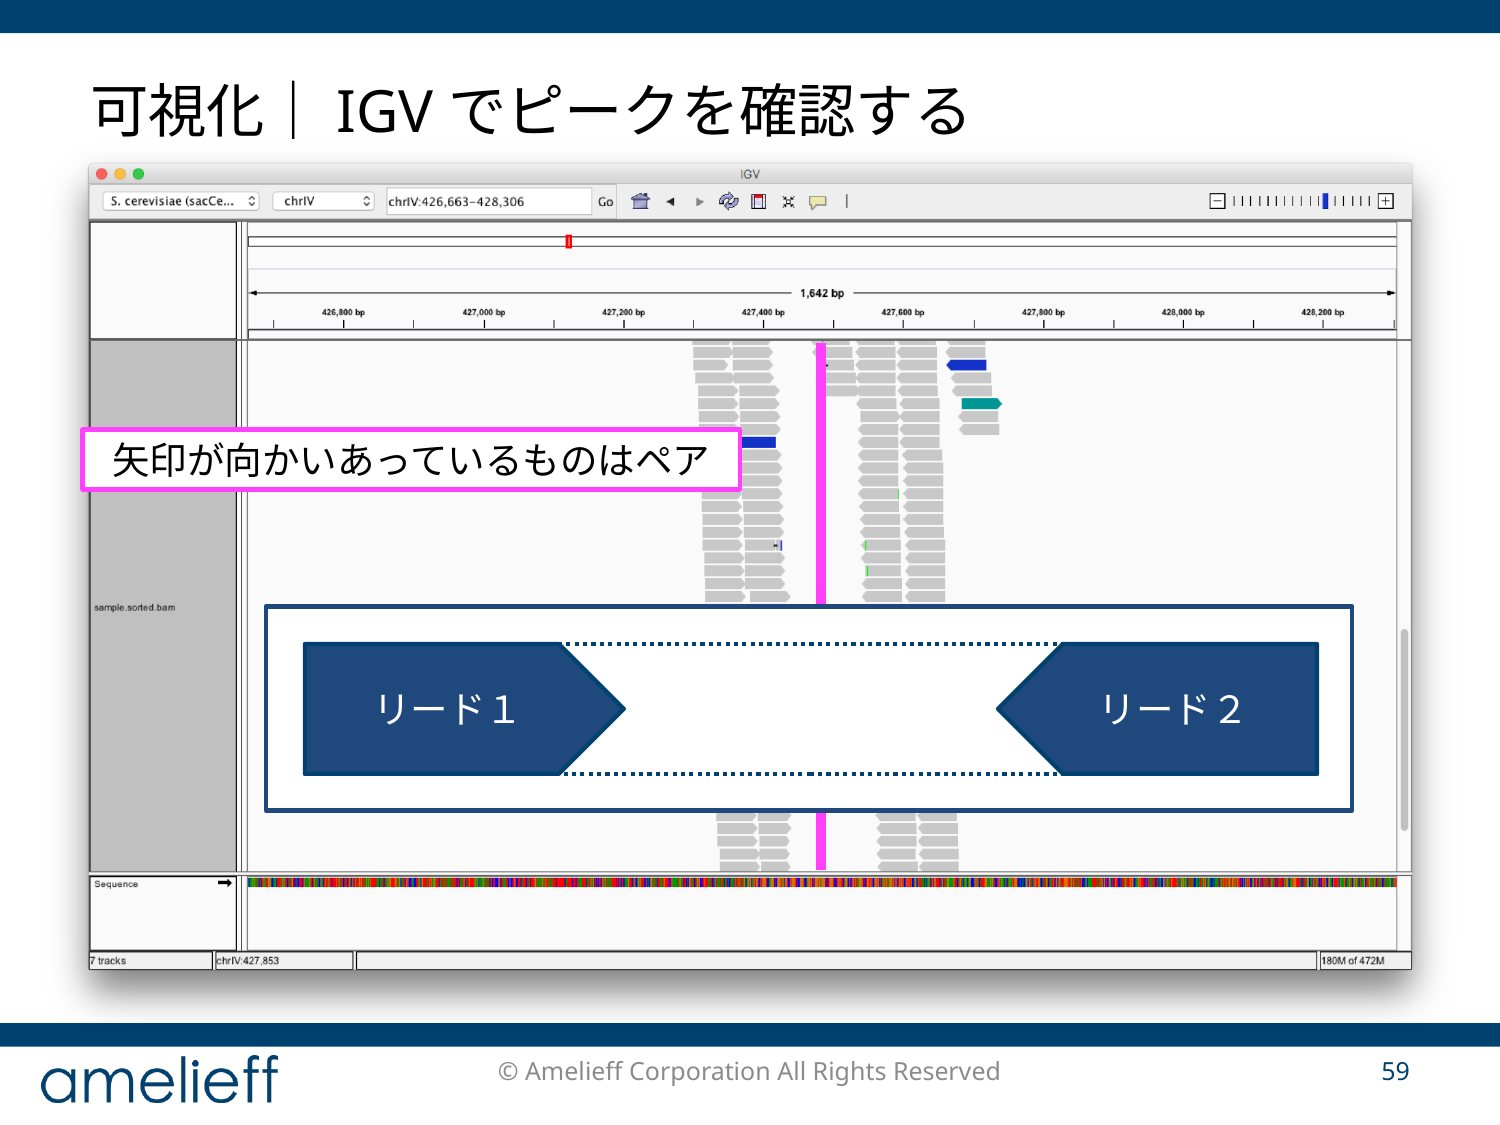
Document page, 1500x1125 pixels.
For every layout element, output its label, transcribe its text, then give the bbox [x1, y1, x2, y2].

picture [37, 134, 1463, 1043]
footer © Amelieff Corporation All Rights Reserved [431, 1052, 1069, 1103]
picture [41, 1055, 278, 1103]
title 可視化｜IGVでピークを確認する [75, 45, 1425, 132]
slide_number 59 [1074, 1052, 1425, 1103]
